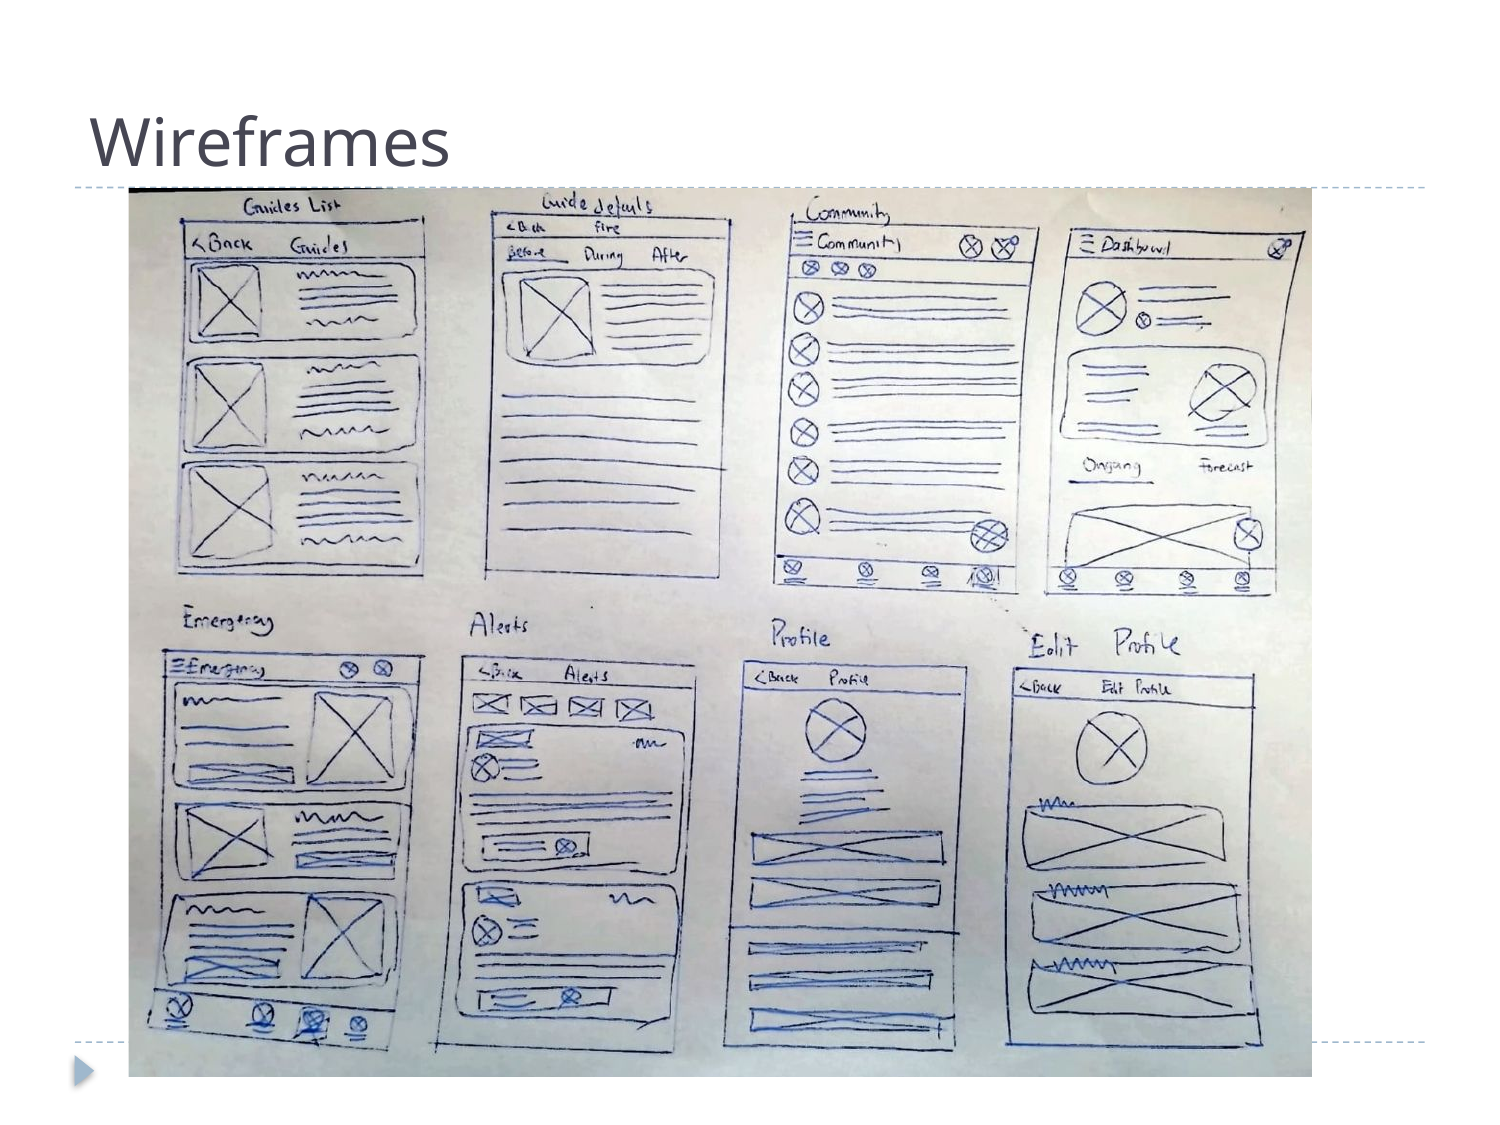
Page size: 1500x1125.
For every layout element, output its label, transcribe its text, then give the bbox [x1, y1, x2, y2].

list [128, 187, 1313, 1077]
title Wireframes [75, 24, 1425, 188]
